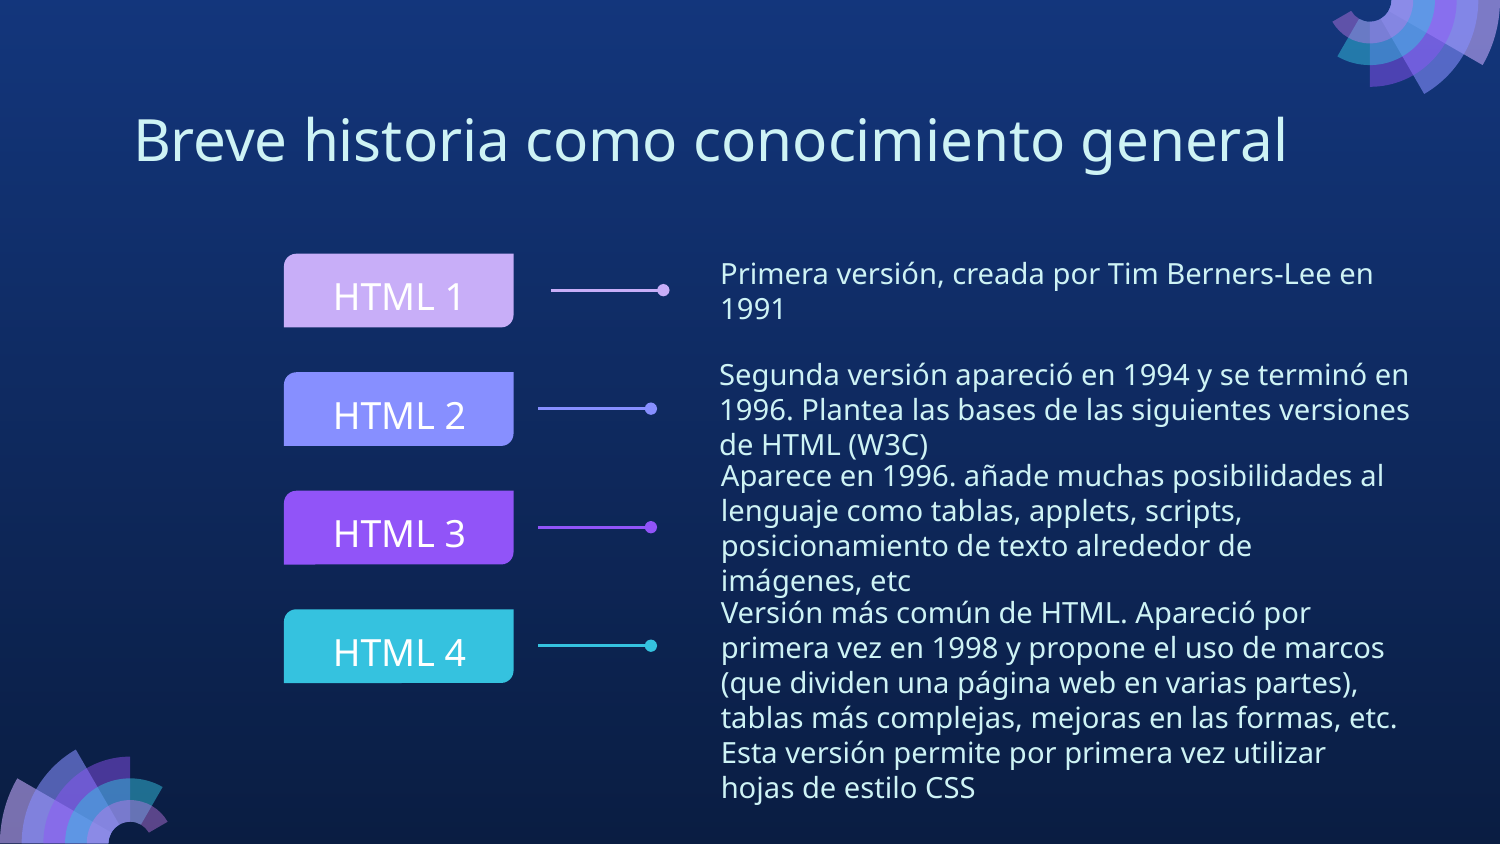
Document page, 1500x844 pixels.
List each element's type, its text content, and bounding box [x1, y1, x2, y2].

text_box Segunda versión apareció en 1994 y se terminó en 1996. Plantea las bases de las siguientes versiones de HTML (W3C) [704, 360, 1474, 457]
text_box [283, 372, 514, 446]
text_box Aparece en 1996. añade muchas posibilidades al lenguaje como tablas, applets, scripts, posicionamiento de texto alrededor de imágenes, etc [675, 479, 1445, 576]
subtitle HTML 1 [303, 258, 497, 323]
text_box Versión más común de HTML. Apareció por primera vez en 1998 y propone el uso de marcos (que dividen una página web en varias partes), tablas más complejas, mejoras en las formas, etc. Esta versión permite por primera vez utilizar hojas de estilo CSS [675, 585, 1445, 814]
subtitle HTML 4 [303, 613, 497, 678]
title Breve historia como conocimiento general [118, 88, 1382, 183]
subtitle HTML 3 [303, 495, 497, 560]
subtitle HTML 2 [303, 376, 497, 441]
text_box [283, 609, 514, 684]
text_box [283, 490, 514, 565]
text_box [283, 253, 514, 328]
text_box Primera versión, creada por Tim Berners-Lee en 1991 [675, 242, 1445, 339]
